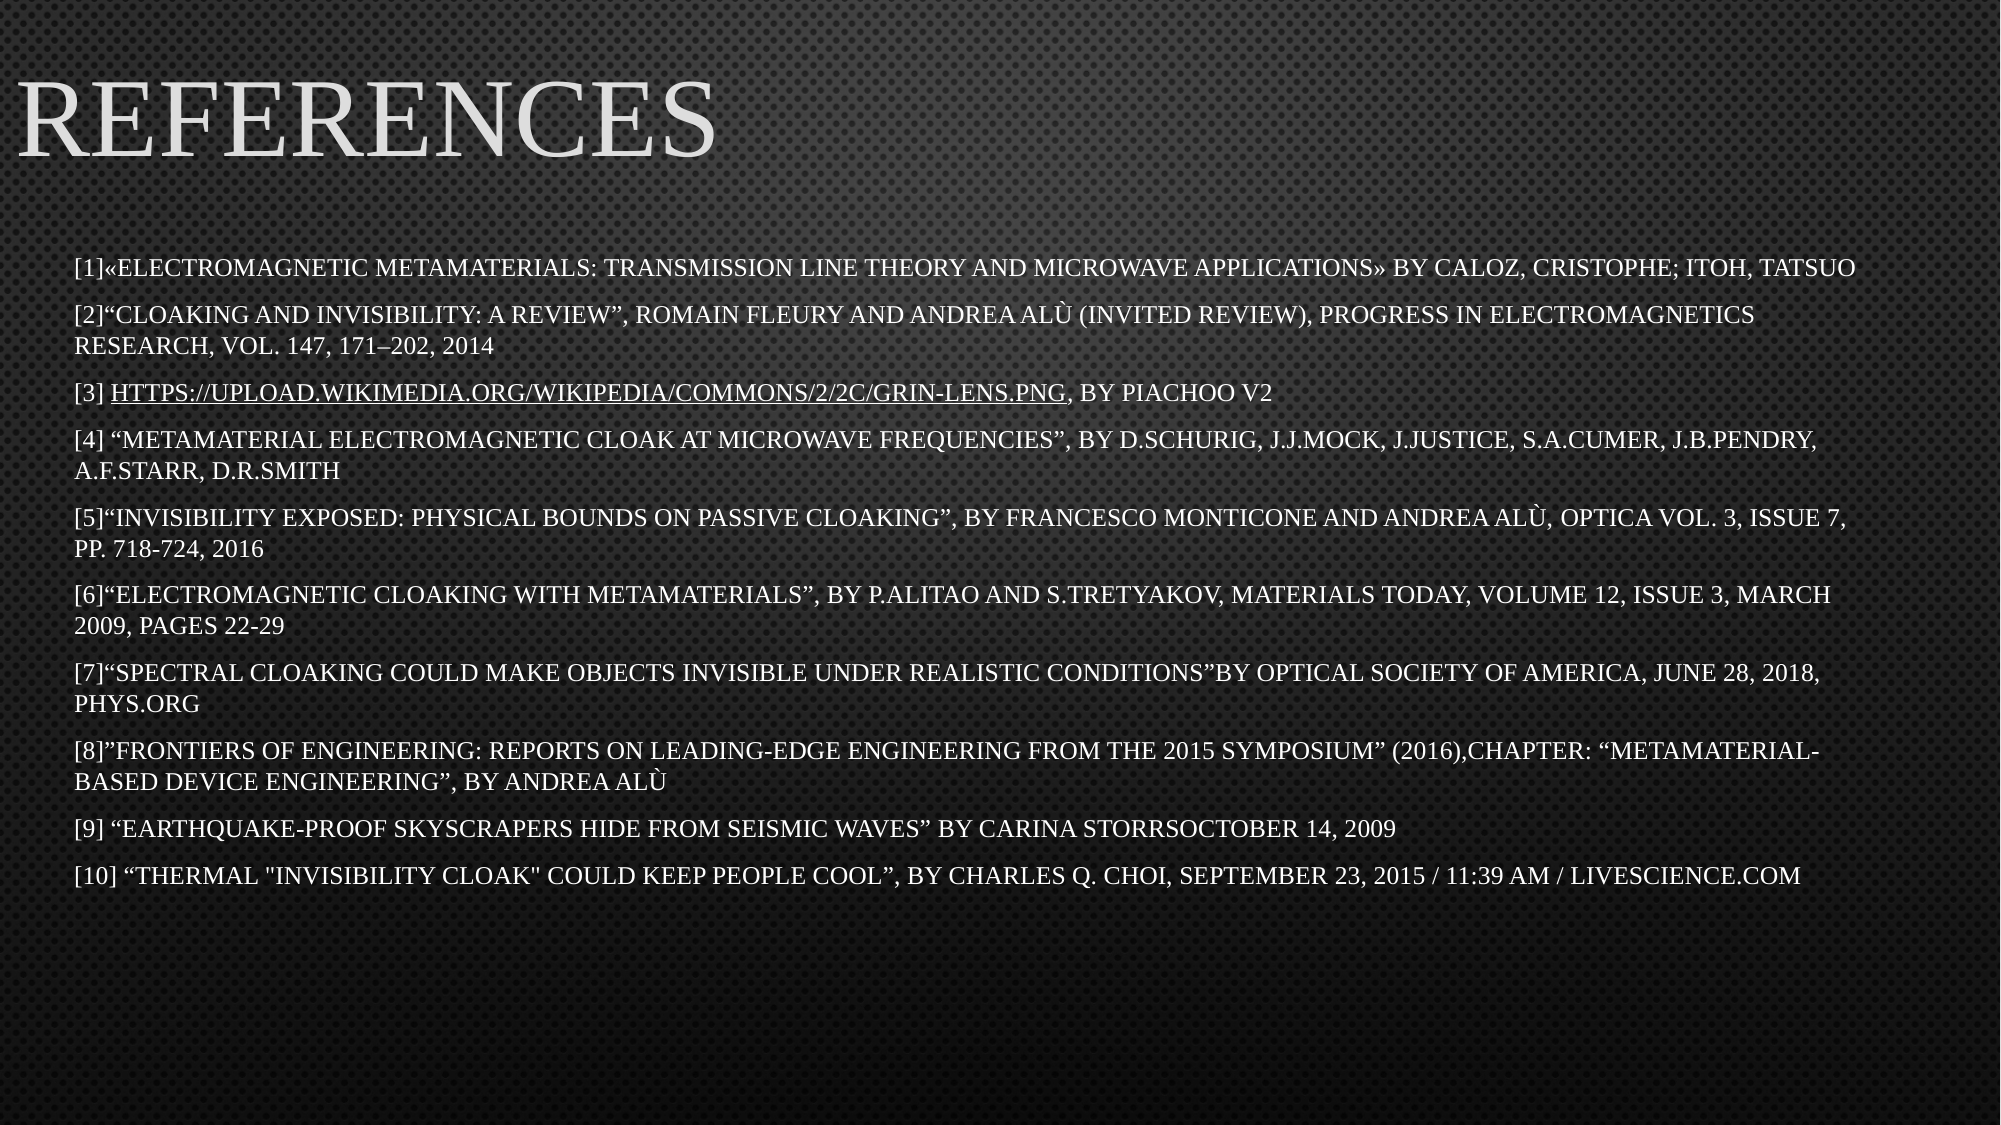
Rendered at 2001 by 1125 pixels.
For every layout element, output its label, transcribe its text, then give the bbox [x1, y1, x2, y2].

list [1]«Electromagnetic Metamaterials: Transmission Line Theory and Microwave Applications» by Caloz, Cristophe; Itoh, Tatsuo [2]“Cloaking and Invisibility: A Review”, Romain Fleury and Andrea Alù (Invited Review), Progress In Electromagnetics Research, Vol. 147, 171–202, 2014 [3] https://upload.wikimedia.org/wikipedia/commons/2/2c/Grin-lens.png, by Piachoo v2 [4] “Metamaterial Electromagnetic Cloak at Microwave Frequencies”, by D.Schurig, J.J.Mock, J.Justice, S.A.Cumer, J.B.Pendry, A.F.Starr, D.R.Smith [5]“Invisibility exposed: physical bounds on passive cloaking”, by Francesco Monticone and Andrea Alù, Optica Vol. 3, Issue 7, pp. 718-724, 2016 [6]“Electromagnetic cloaking with metamaterials”, by P.Alitao and S.Tretyakov, Materials today, volume 12, issue 3, march 2009, pages 22-29 [7]“Spectral cloaking could make objects invisible under realistic conditions”by Optical Society of America, JUNE 28, 2018, Phys.org [8]”Frontiers of Engineering: Reports on Leading-Edge Engineering from the 2015 Symposium” (2016),Chapter: “Metamaterial-based Device Engineering”, by Andrea Alù [9] “Earthquake-Proof Skyscrapers Hide From Seismic Waves” By Carina StorrsOctober 14, 2009 [10] “Thermal "invisibility cloak" could keep people cool”, BY CHARLES Q. CHOI, SEPTEMBER 23, 2015 / 11:39 AM / LIVESCIENCE.COM [59, 243, 1884, 923]
title References [0, 3, 1725, 221]
